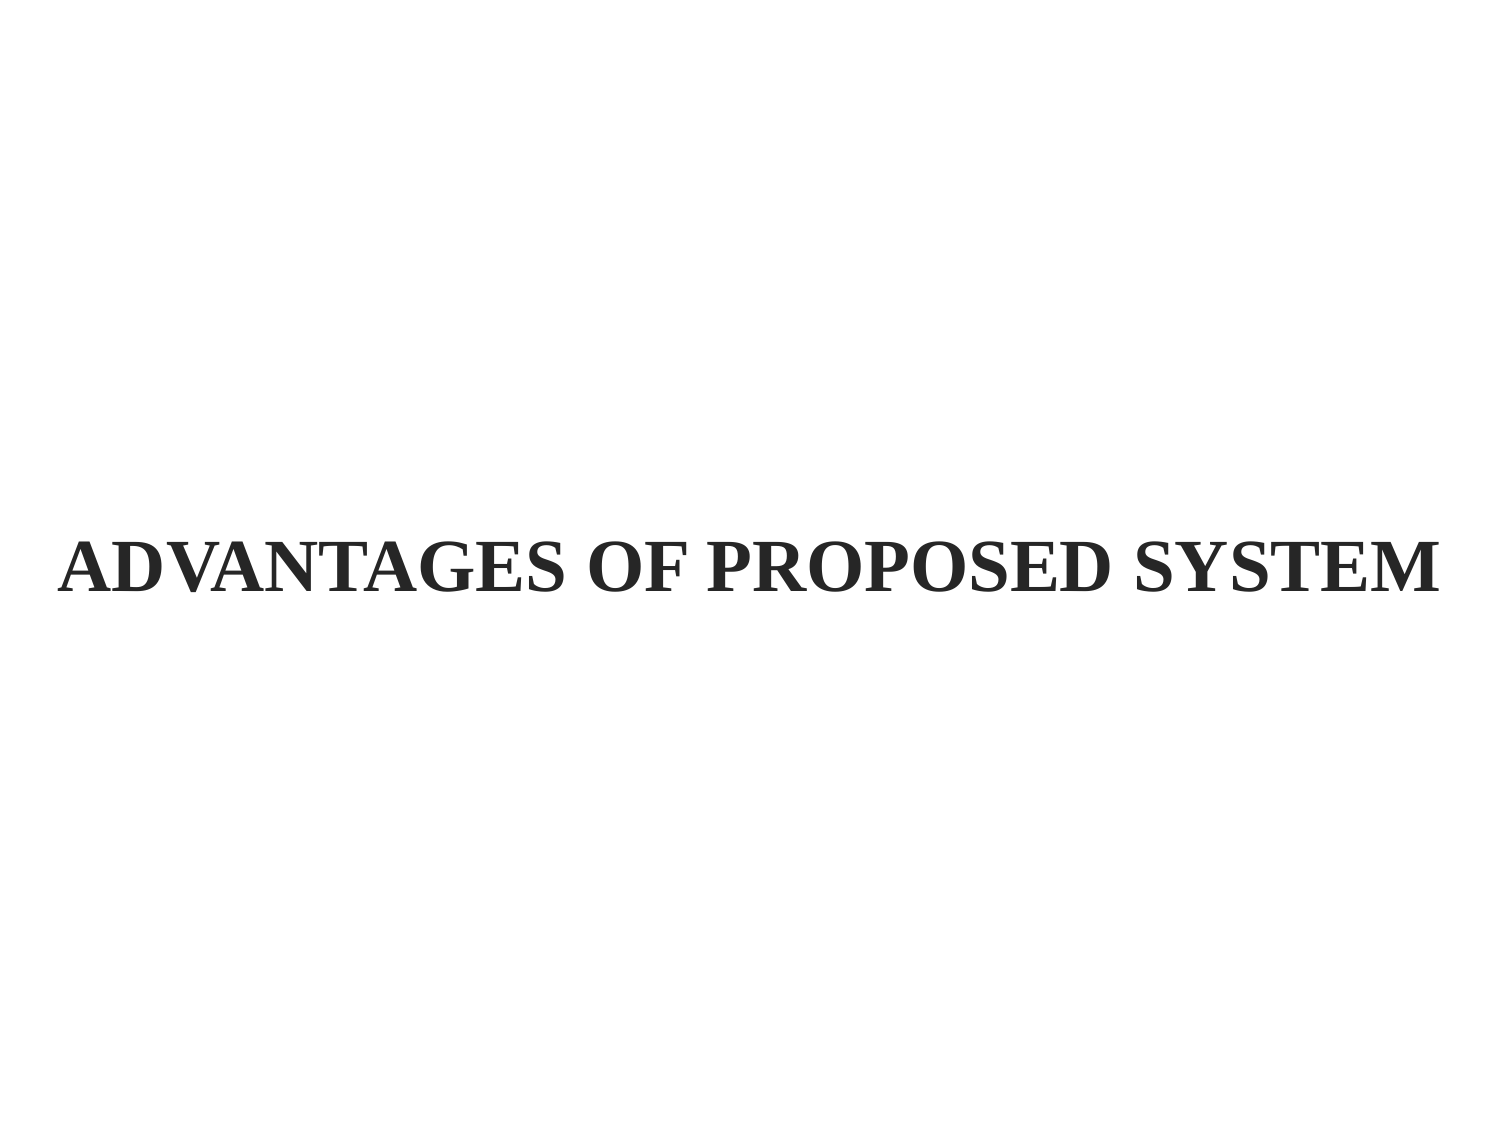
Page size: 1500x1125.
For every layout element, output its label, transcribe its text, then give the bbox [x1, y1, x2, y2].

text_box ADVANTAGES OF PROPOSED SYSTEM [42, 509, 1458, 615]
